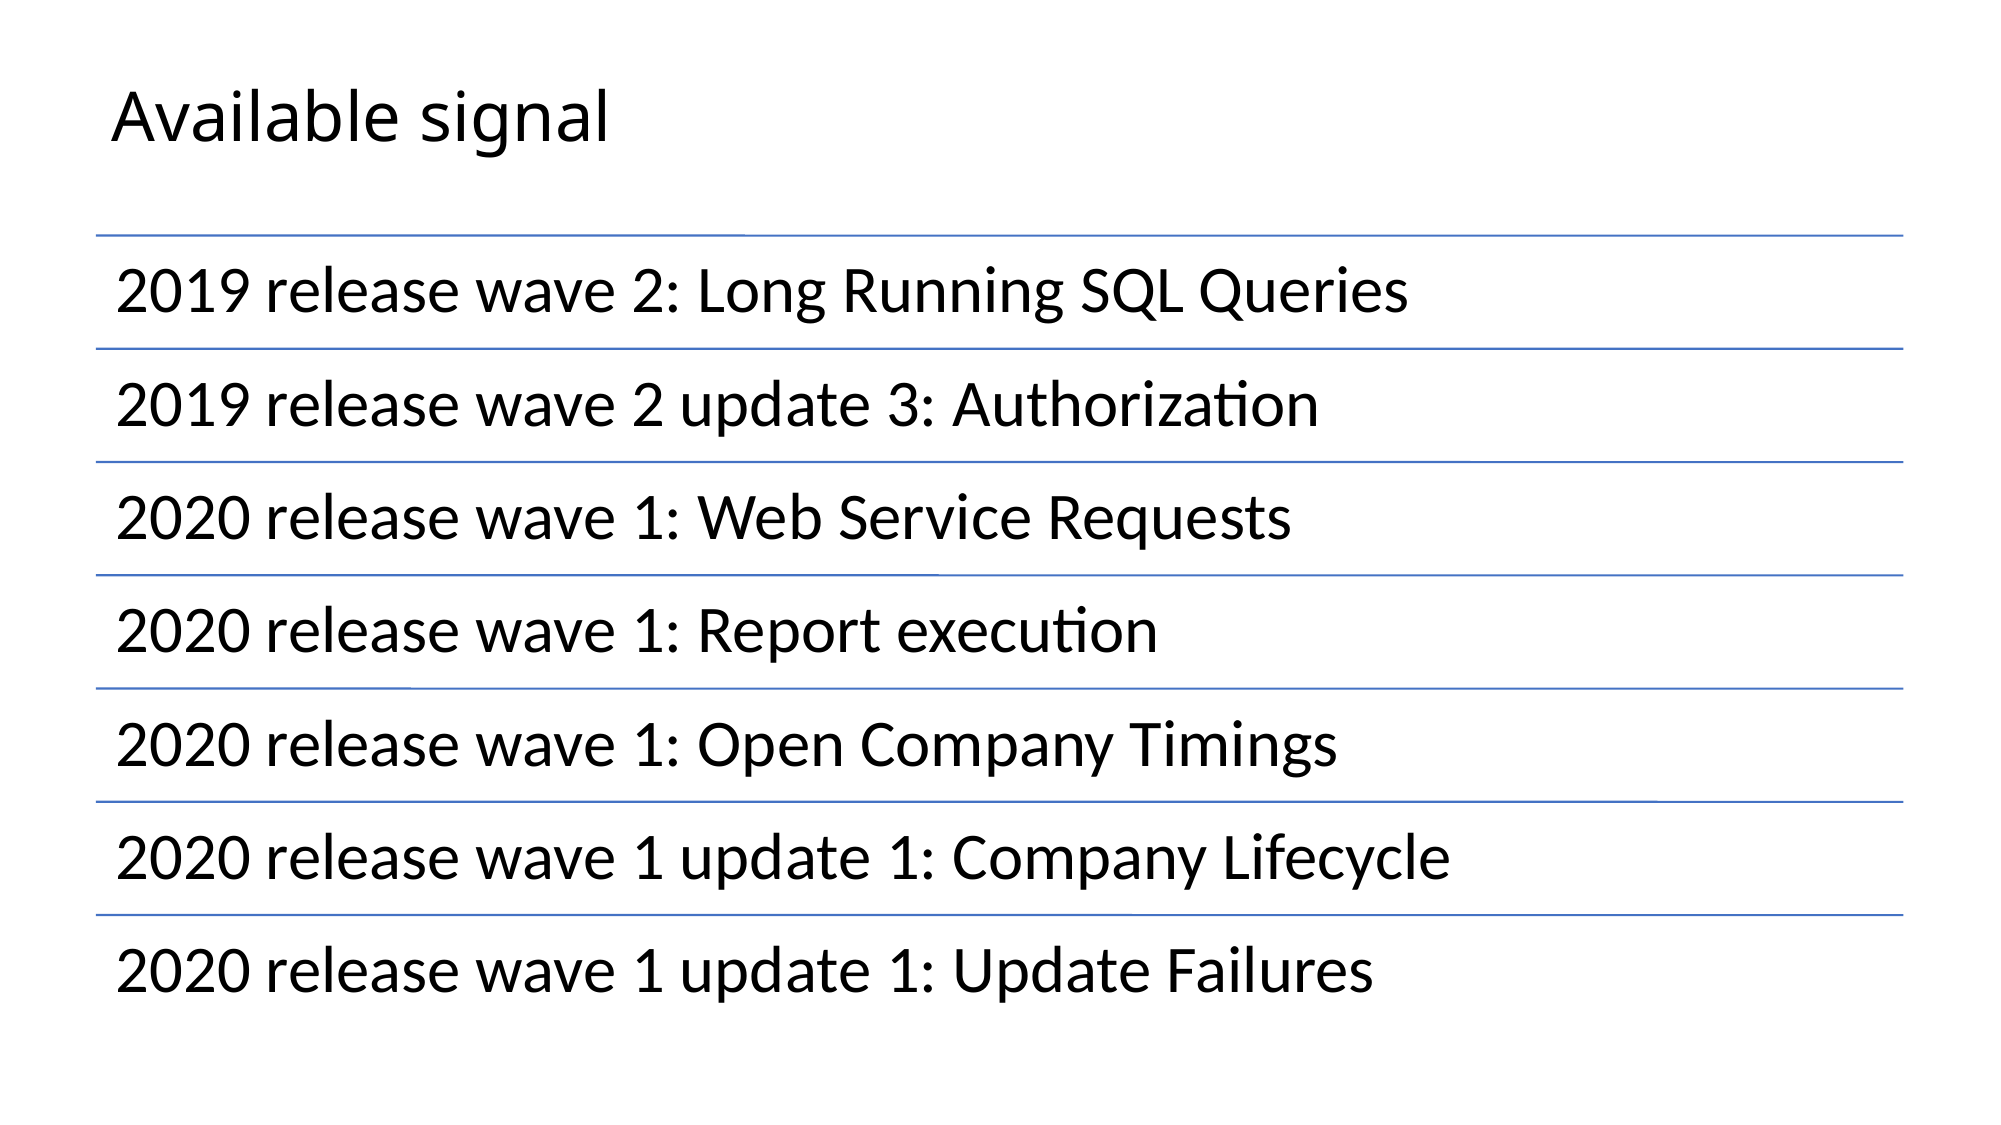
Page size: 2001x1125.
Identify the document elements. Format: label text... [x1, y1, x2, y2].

title Available signal [96, 75, 1904, 166]
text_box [95, 235, 1904, 1029]
